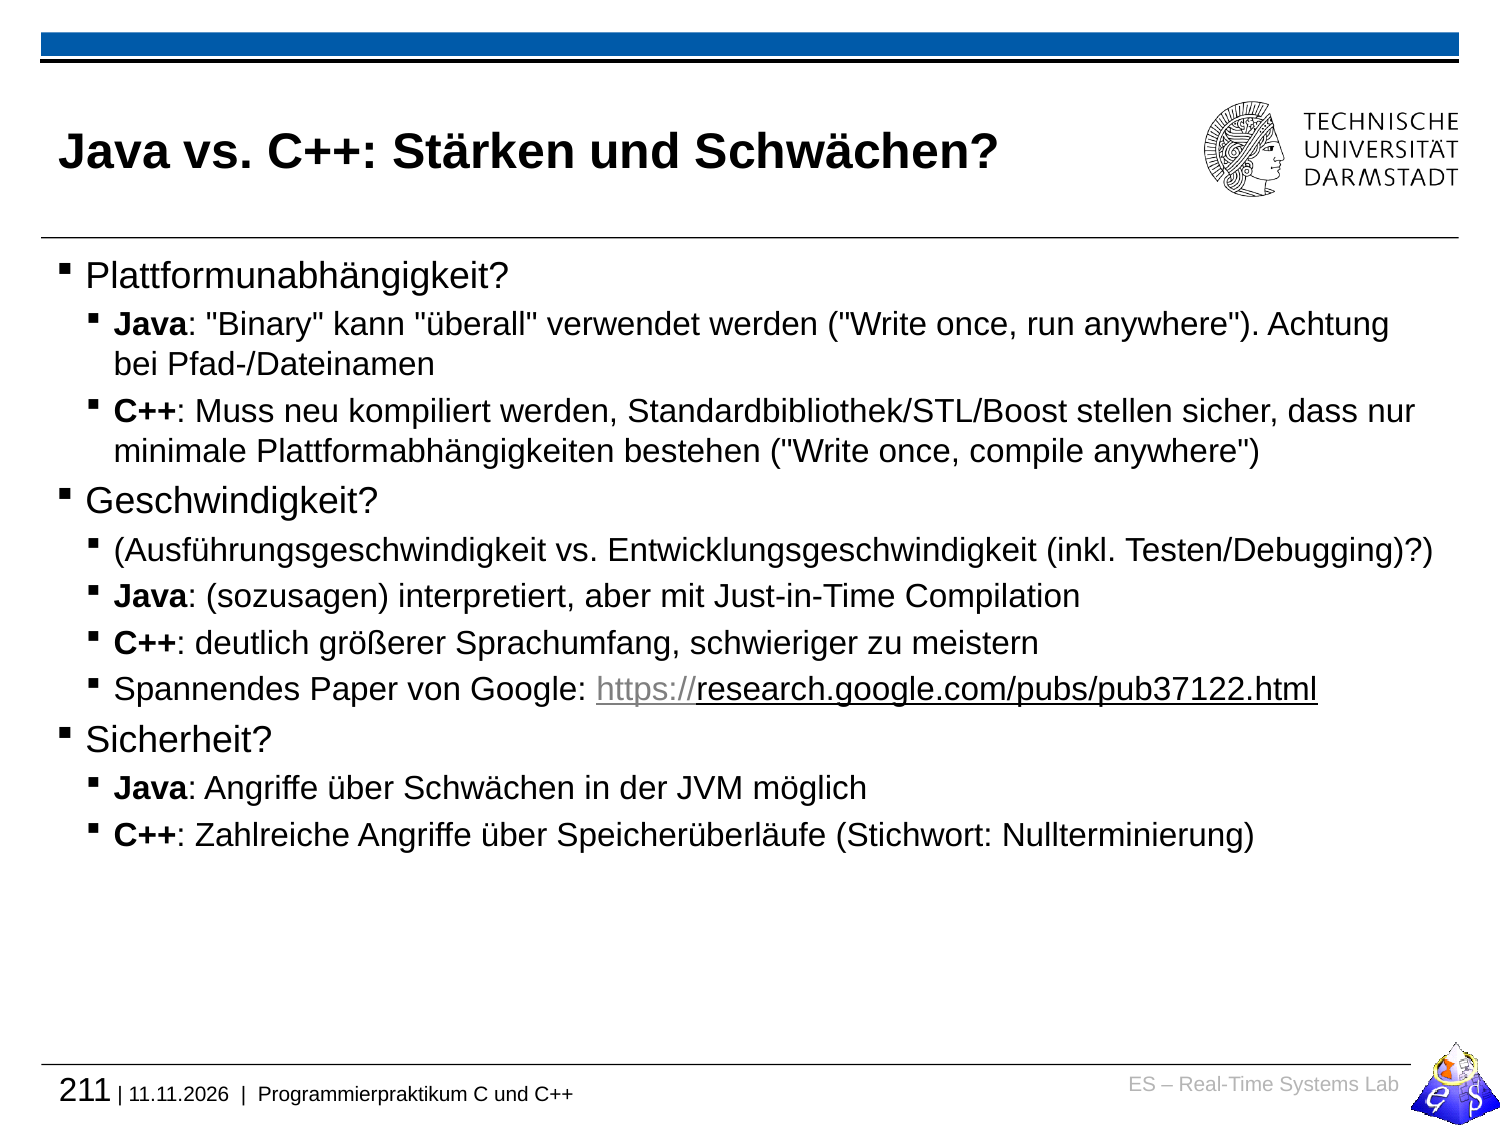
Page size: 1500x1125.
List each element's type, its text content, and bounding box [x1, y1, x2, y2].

picture [1411, 1041, 1500, 1125]
list Plattformunabhängigkeit? Java: "Binary" kann "überall" verwendet werden ("Write once, run anywhere"). Achtung bei Pfad-/Dateinamen C++: Muss neu kompiliert werden, Standardbibliothek/STL/Boost stellen sicher, dass nur minimale Plattformabhängigkeiten bestehen ("Write once, compile anywhere") Geschwindigkeit? (Ausführungsgeschwindigkeit vs. Entwicklungsgeschwindigkeit (inkl. Testen/Debugging)?) Java: (sozusagen) interpretiert, aber mit Just-in-Time Compilation C++: deutlich größerer Sprachumfang, schwieriger zu meistern Spannendes Paper von Google: https://research.google.com/pubs/pub37122.html Sicherheit? Java: Angriffe über Schwächen in der JVM möglich C++: Zahlreiche Angriffe über Speicherüberläufe (Stichwort: Nullterminierung) [41, 243, 1459, 1059]
title Java vs. C++: Stärken und Schwächen? [58, 80, 1187, 218]
picture [1187, 84, 1483, 214]
